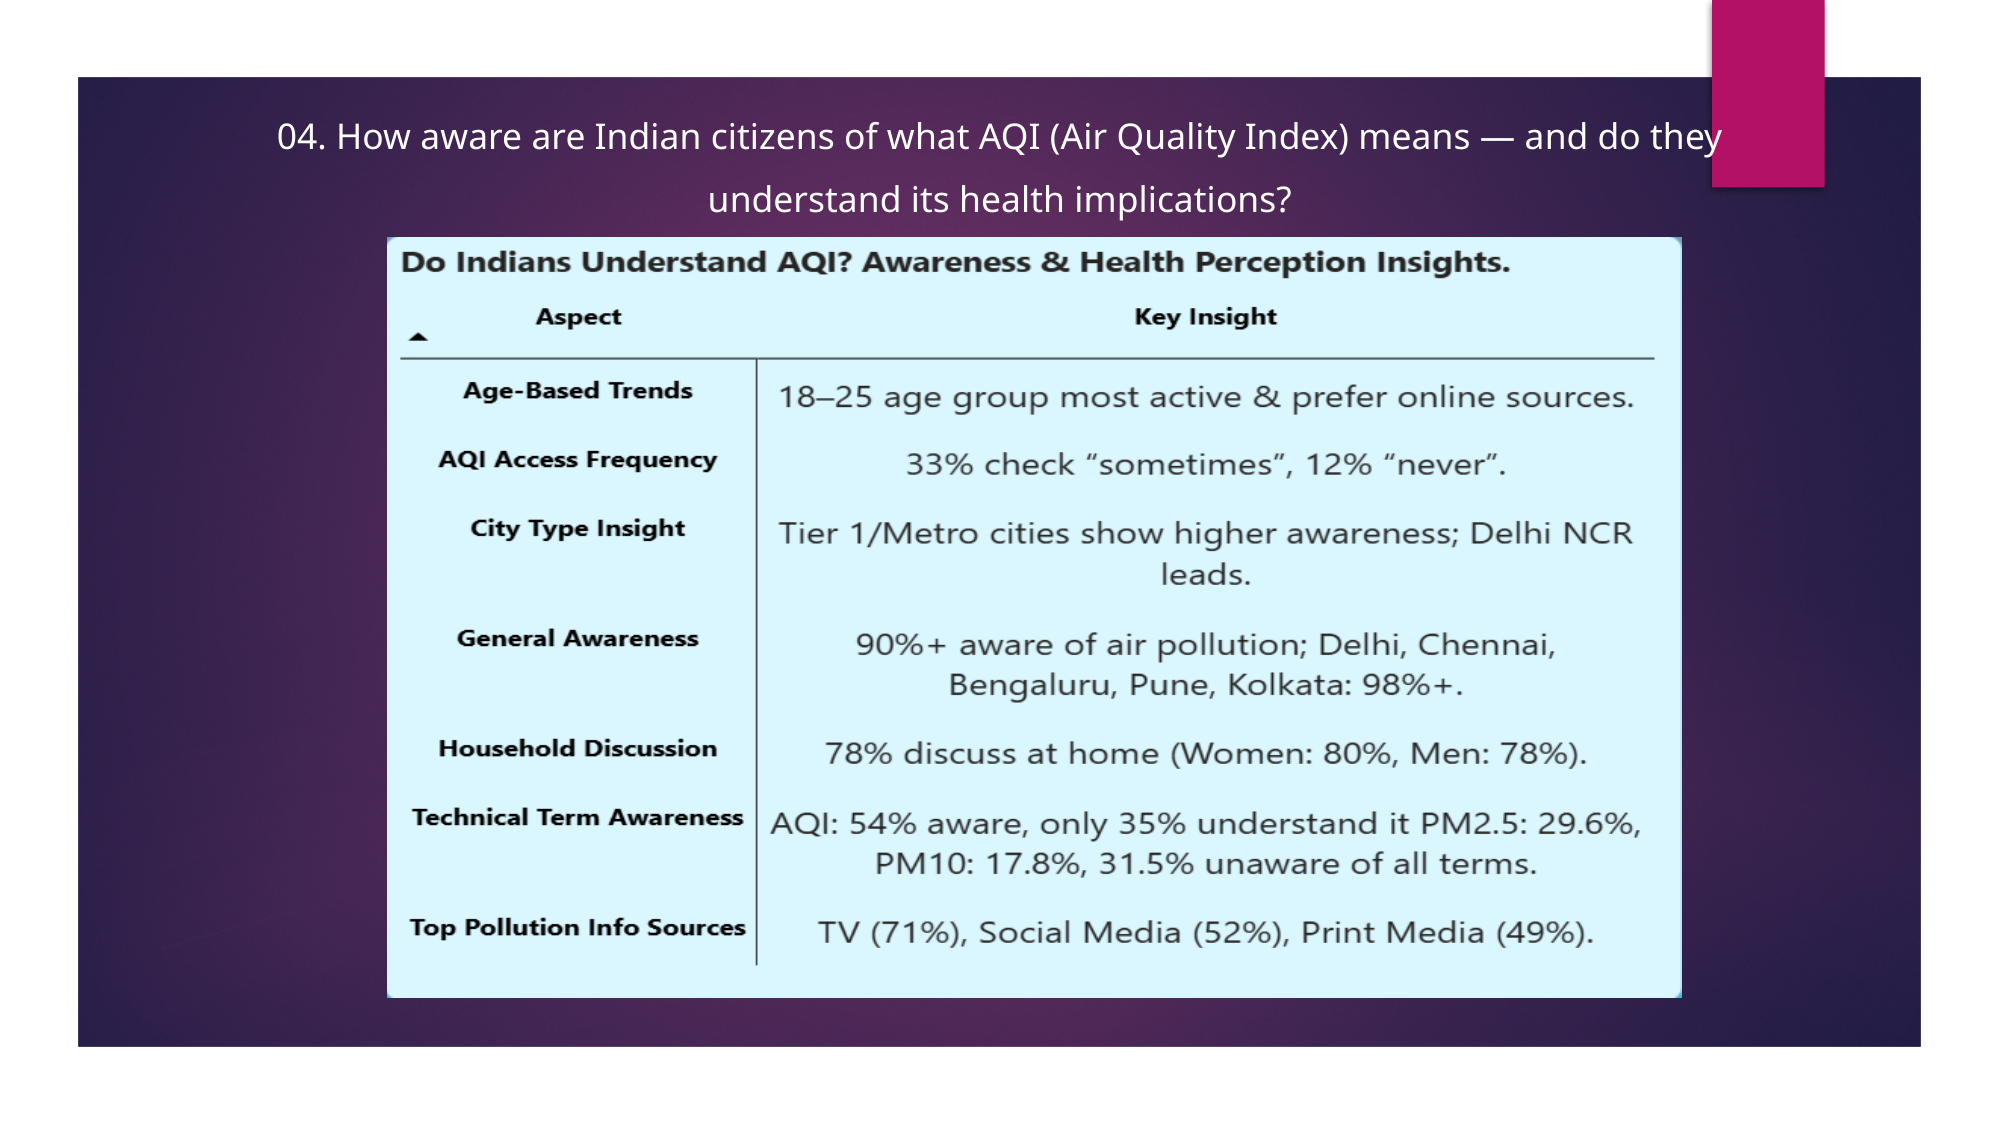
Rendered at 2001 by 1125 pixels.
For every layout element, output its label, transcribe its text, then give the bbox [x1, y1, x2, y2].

subtitle 04. How aware are Indian citizens of what AQI (Air Quality Index) means — and do they understand its health implications? [144, 106, 1855, 238]
picture [387, 237, 1682, 999]
